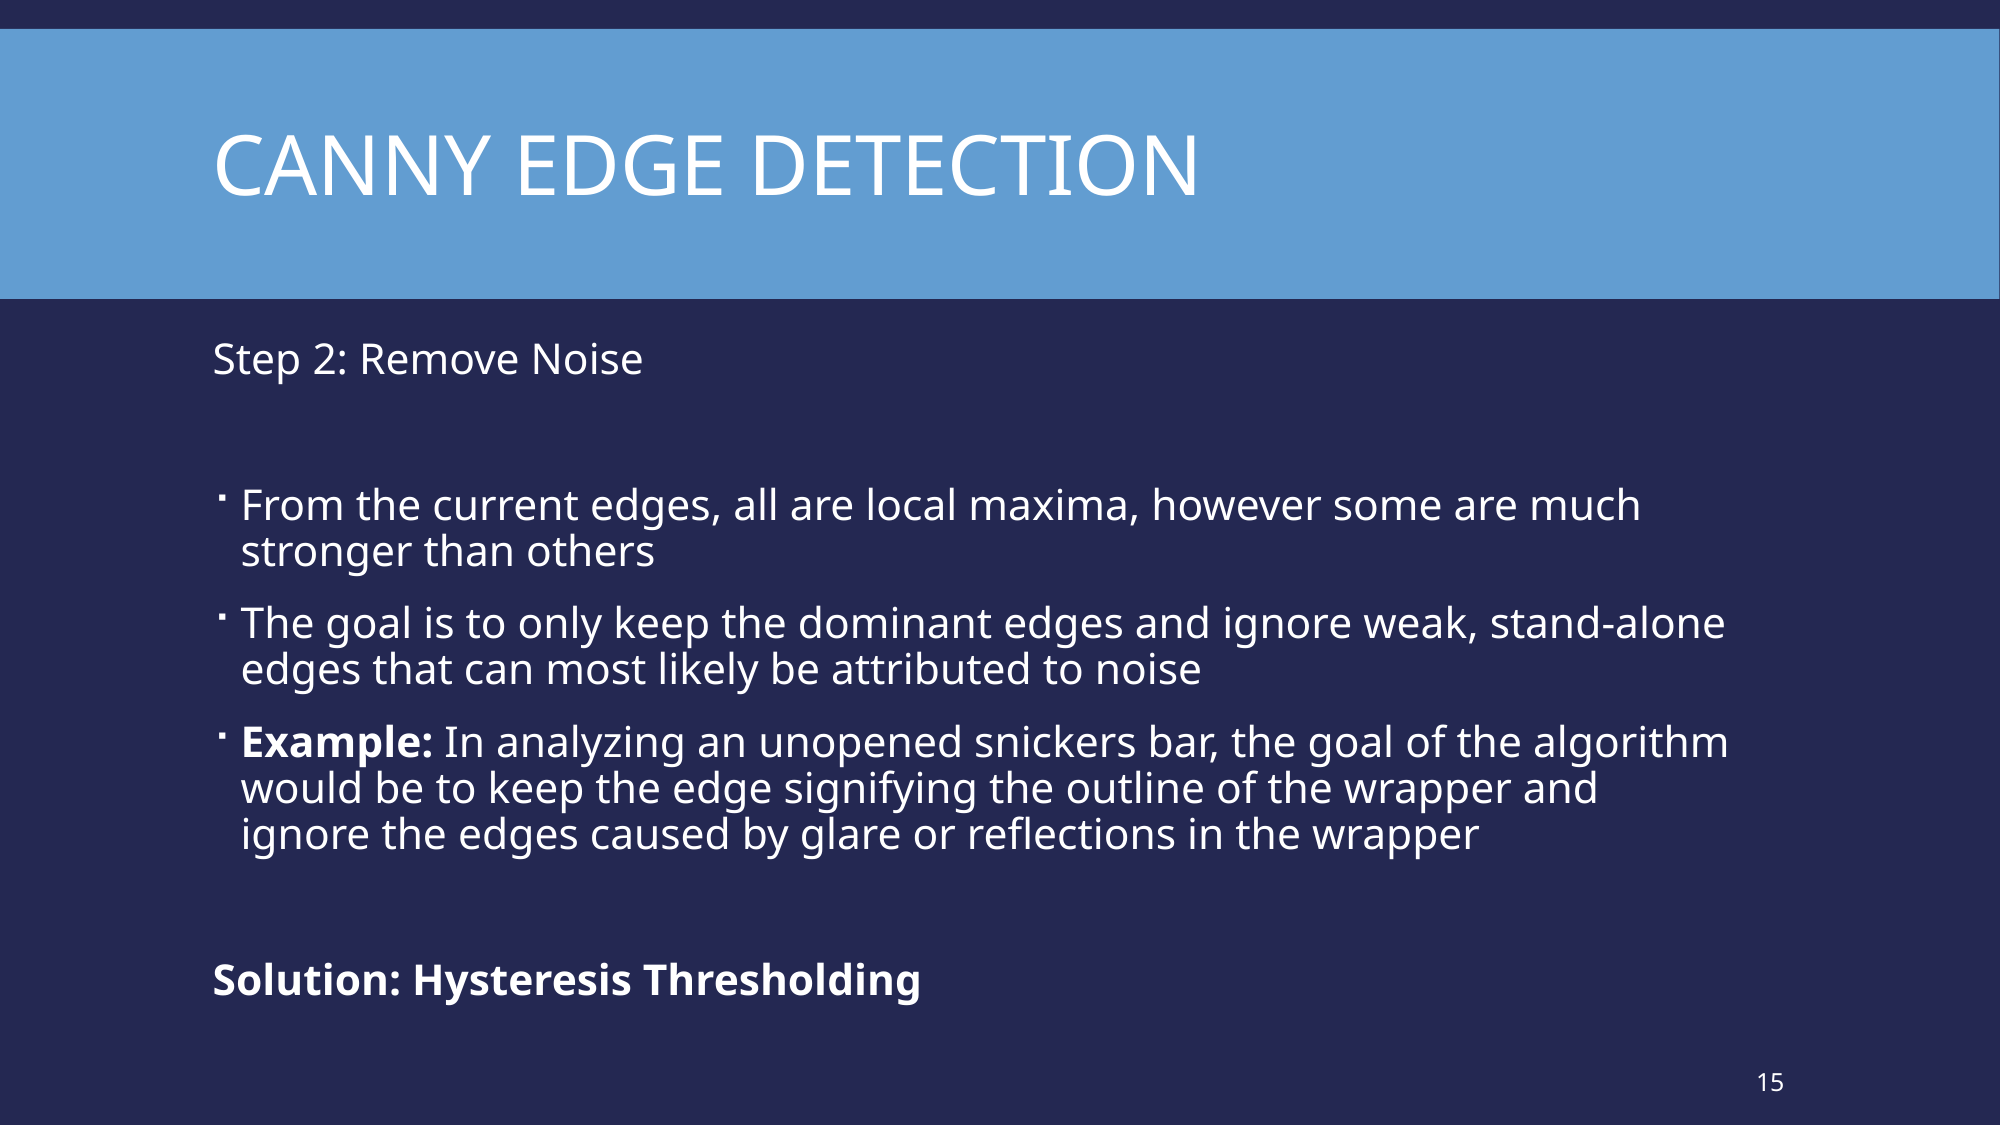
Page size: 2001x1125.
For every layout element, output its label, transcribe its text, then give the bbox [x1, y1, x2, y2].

title Canny edge detection [197, 46, 1803, 295]
list Step 2: Remove Noise From the current edges, all are local maxima, however some are much stronger than others The goal is to only keep the dominant edges and ignore weak, stand-alone edges that can most likely be attributed to noise Example: In analyzing an unopened snickers bar, the goal of the algorithm would be to keep the edge signifying the outline of the wrapper and ignore the edges caused by glare or reflections in the wrapper Solution: Hysteresis Thresholding [197, 329, 1749, 1054]
slide_number 15 [1748, 1053, 1904, 1114]
